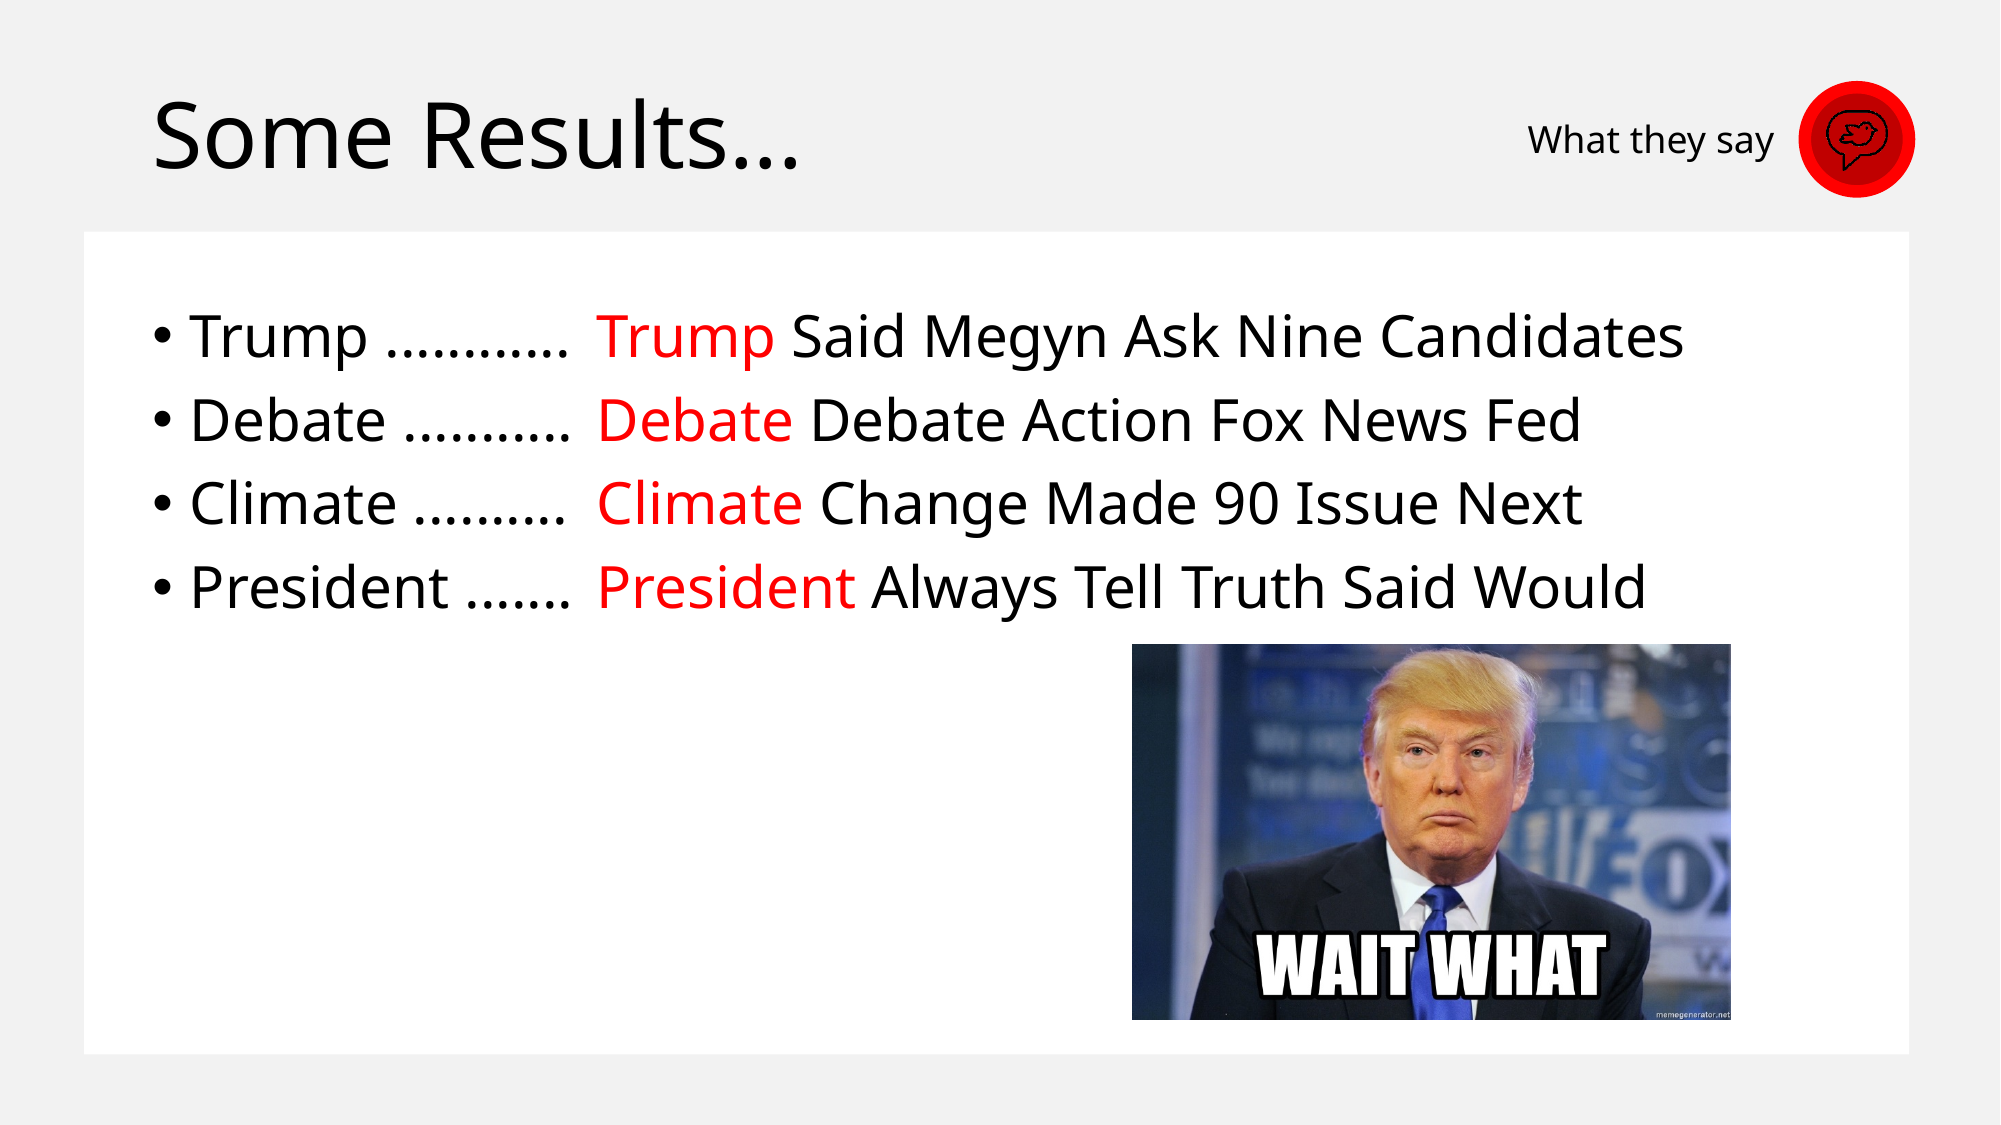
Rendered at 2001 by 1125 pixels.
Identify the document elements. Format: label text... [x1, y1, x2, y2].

title Some Results... [137, 30, 1863, 249]
picture [1132, 644, 1731, 1020]
list Trump ............ Debate ........... Climate .......... President ....... [137, 299, 581, 1014]
text_box [83, 231, 1910, 1055]
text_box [1804, 87, 1909, 192]
text_box What they say [1475, 109, 1804, 169]
list Trump Said Megyn Ask Nine Candidates Debate Debate Action Fox News Fed Climate Change Made 90 Issue Next President Always Tell Truth Said Would [581, 299, 1863, 1014]
